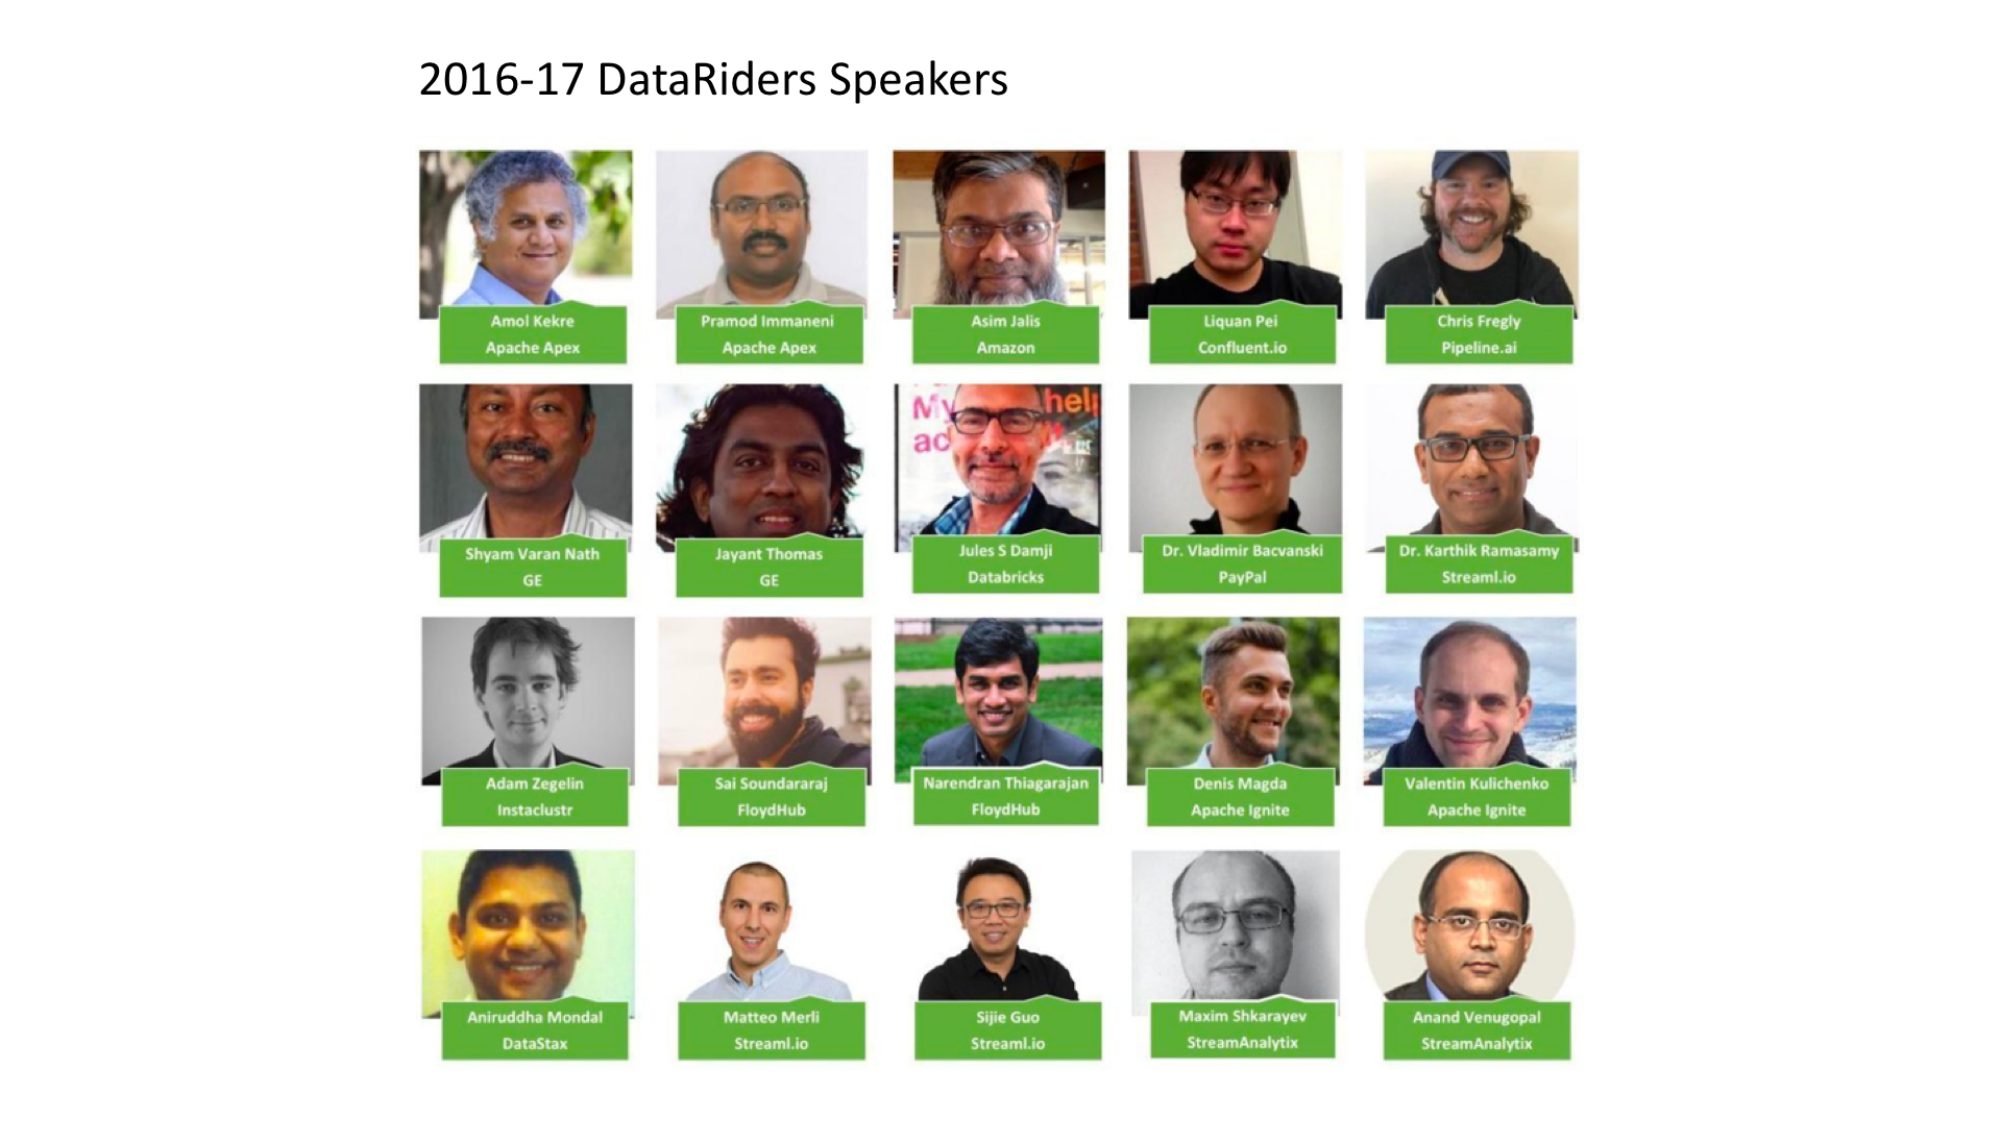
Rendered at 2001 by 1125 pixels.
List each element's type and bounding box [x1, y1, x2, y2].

picture [415, 55, 1585, 1070]
